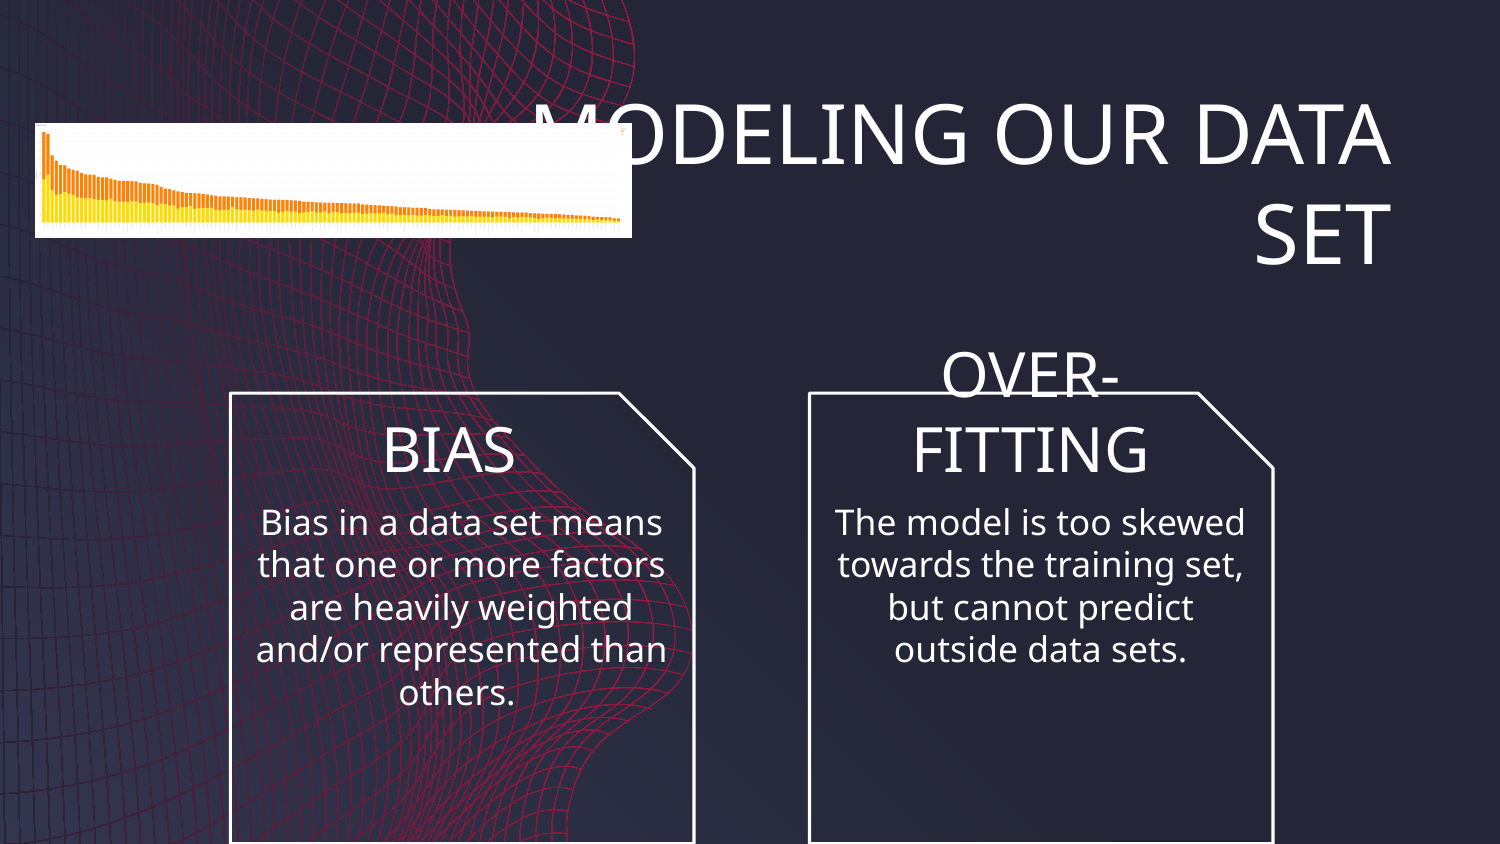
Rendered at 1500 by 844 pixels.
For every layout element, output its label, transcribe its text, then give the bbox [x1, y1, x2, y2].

title OVER-FITTING [810, 394, 1251, 484]
title MODELING OUR DATA SET [424, 76, 1408, 286]
picture [35, 123, 632, 238]
subtitle Bias in a data set means that one or more factors are heavily weighted and/or represented than others. [231, 484, 692, 833]
title BIAS [231, 394, 668, 484]
subtitle The model is too skewed towards the training set, but cannot predict outside data sets. [810, 484, 1271, 807]
